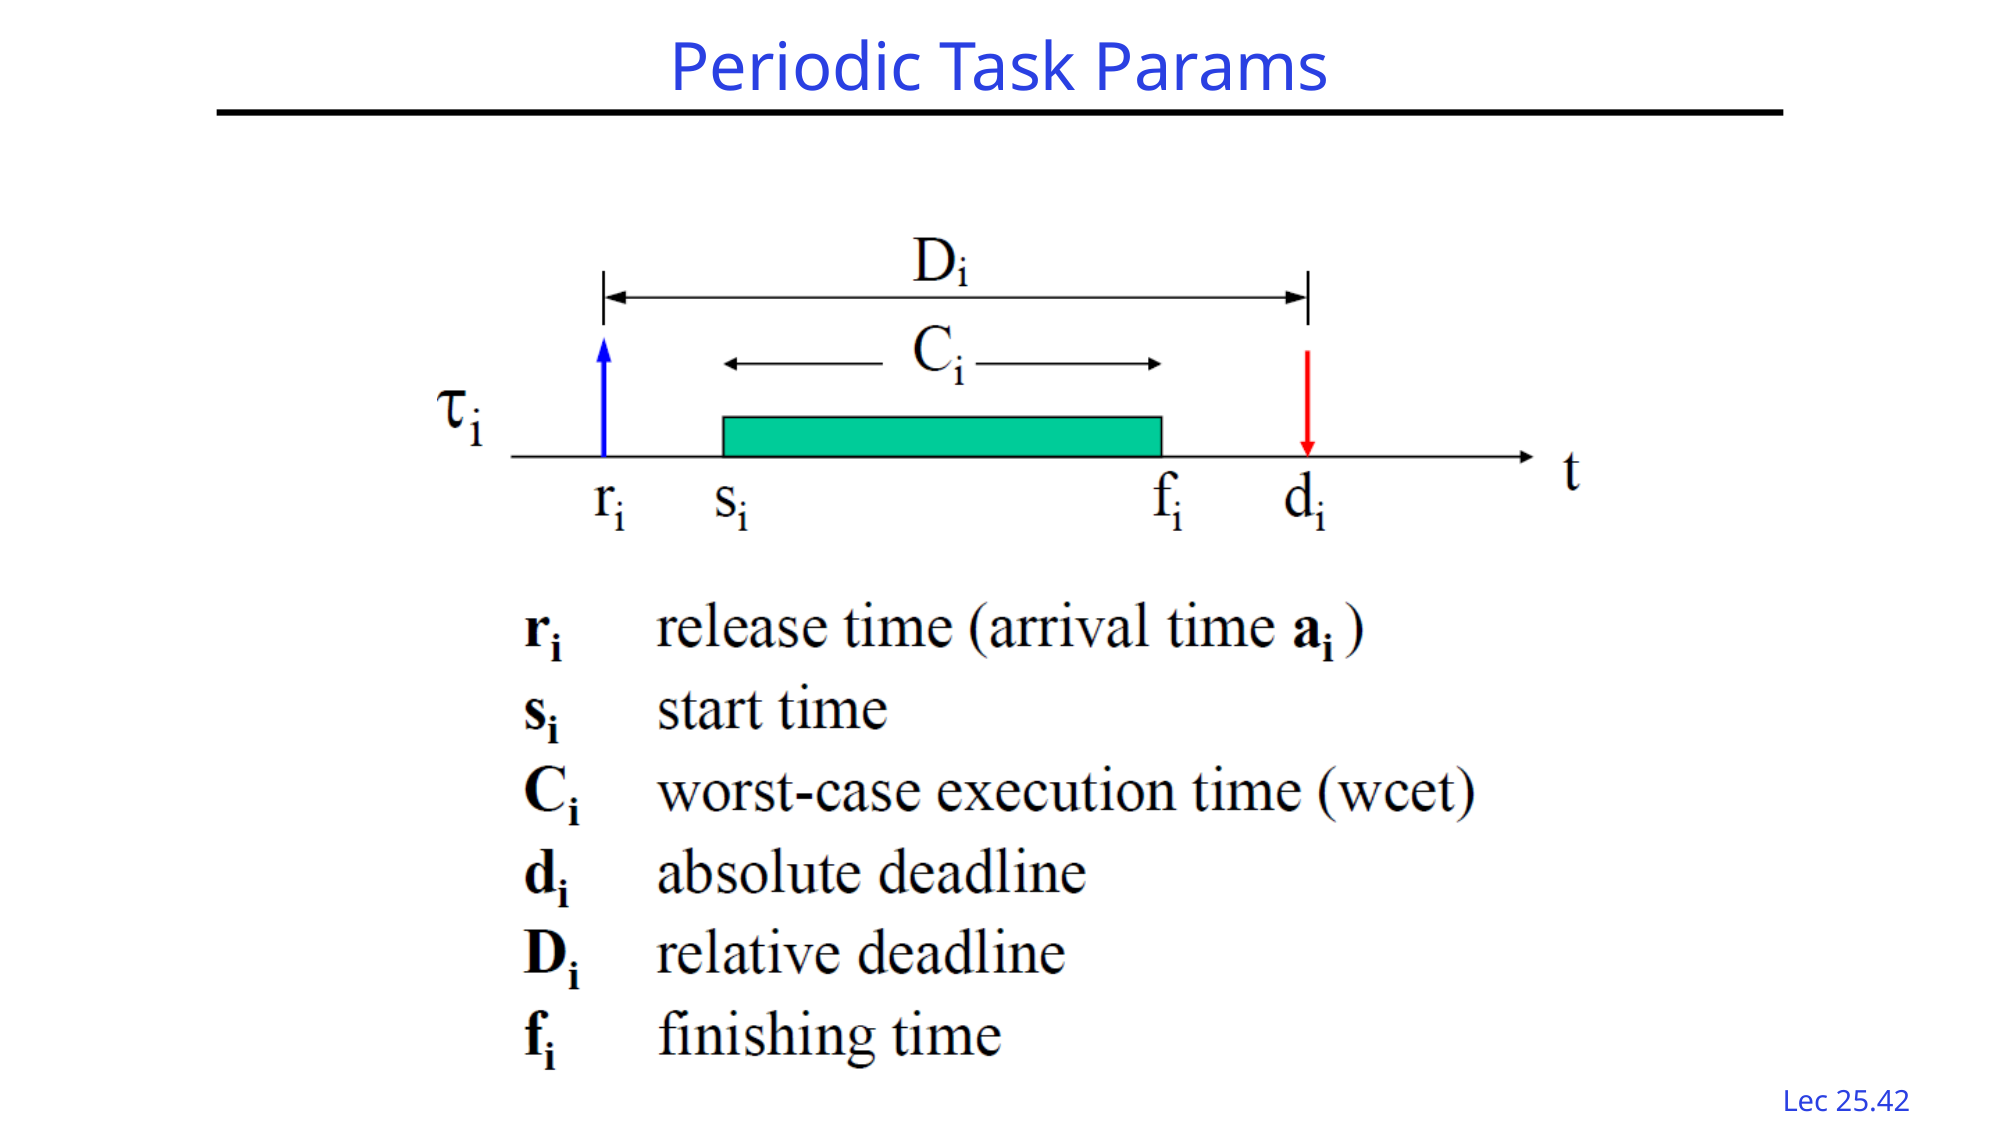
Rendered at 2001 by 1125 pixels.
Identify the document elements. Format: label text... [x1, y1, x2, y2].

picture [437, 210, 1582, 1078]
title Periodic Task Params [216, 24, 1784, 113]
